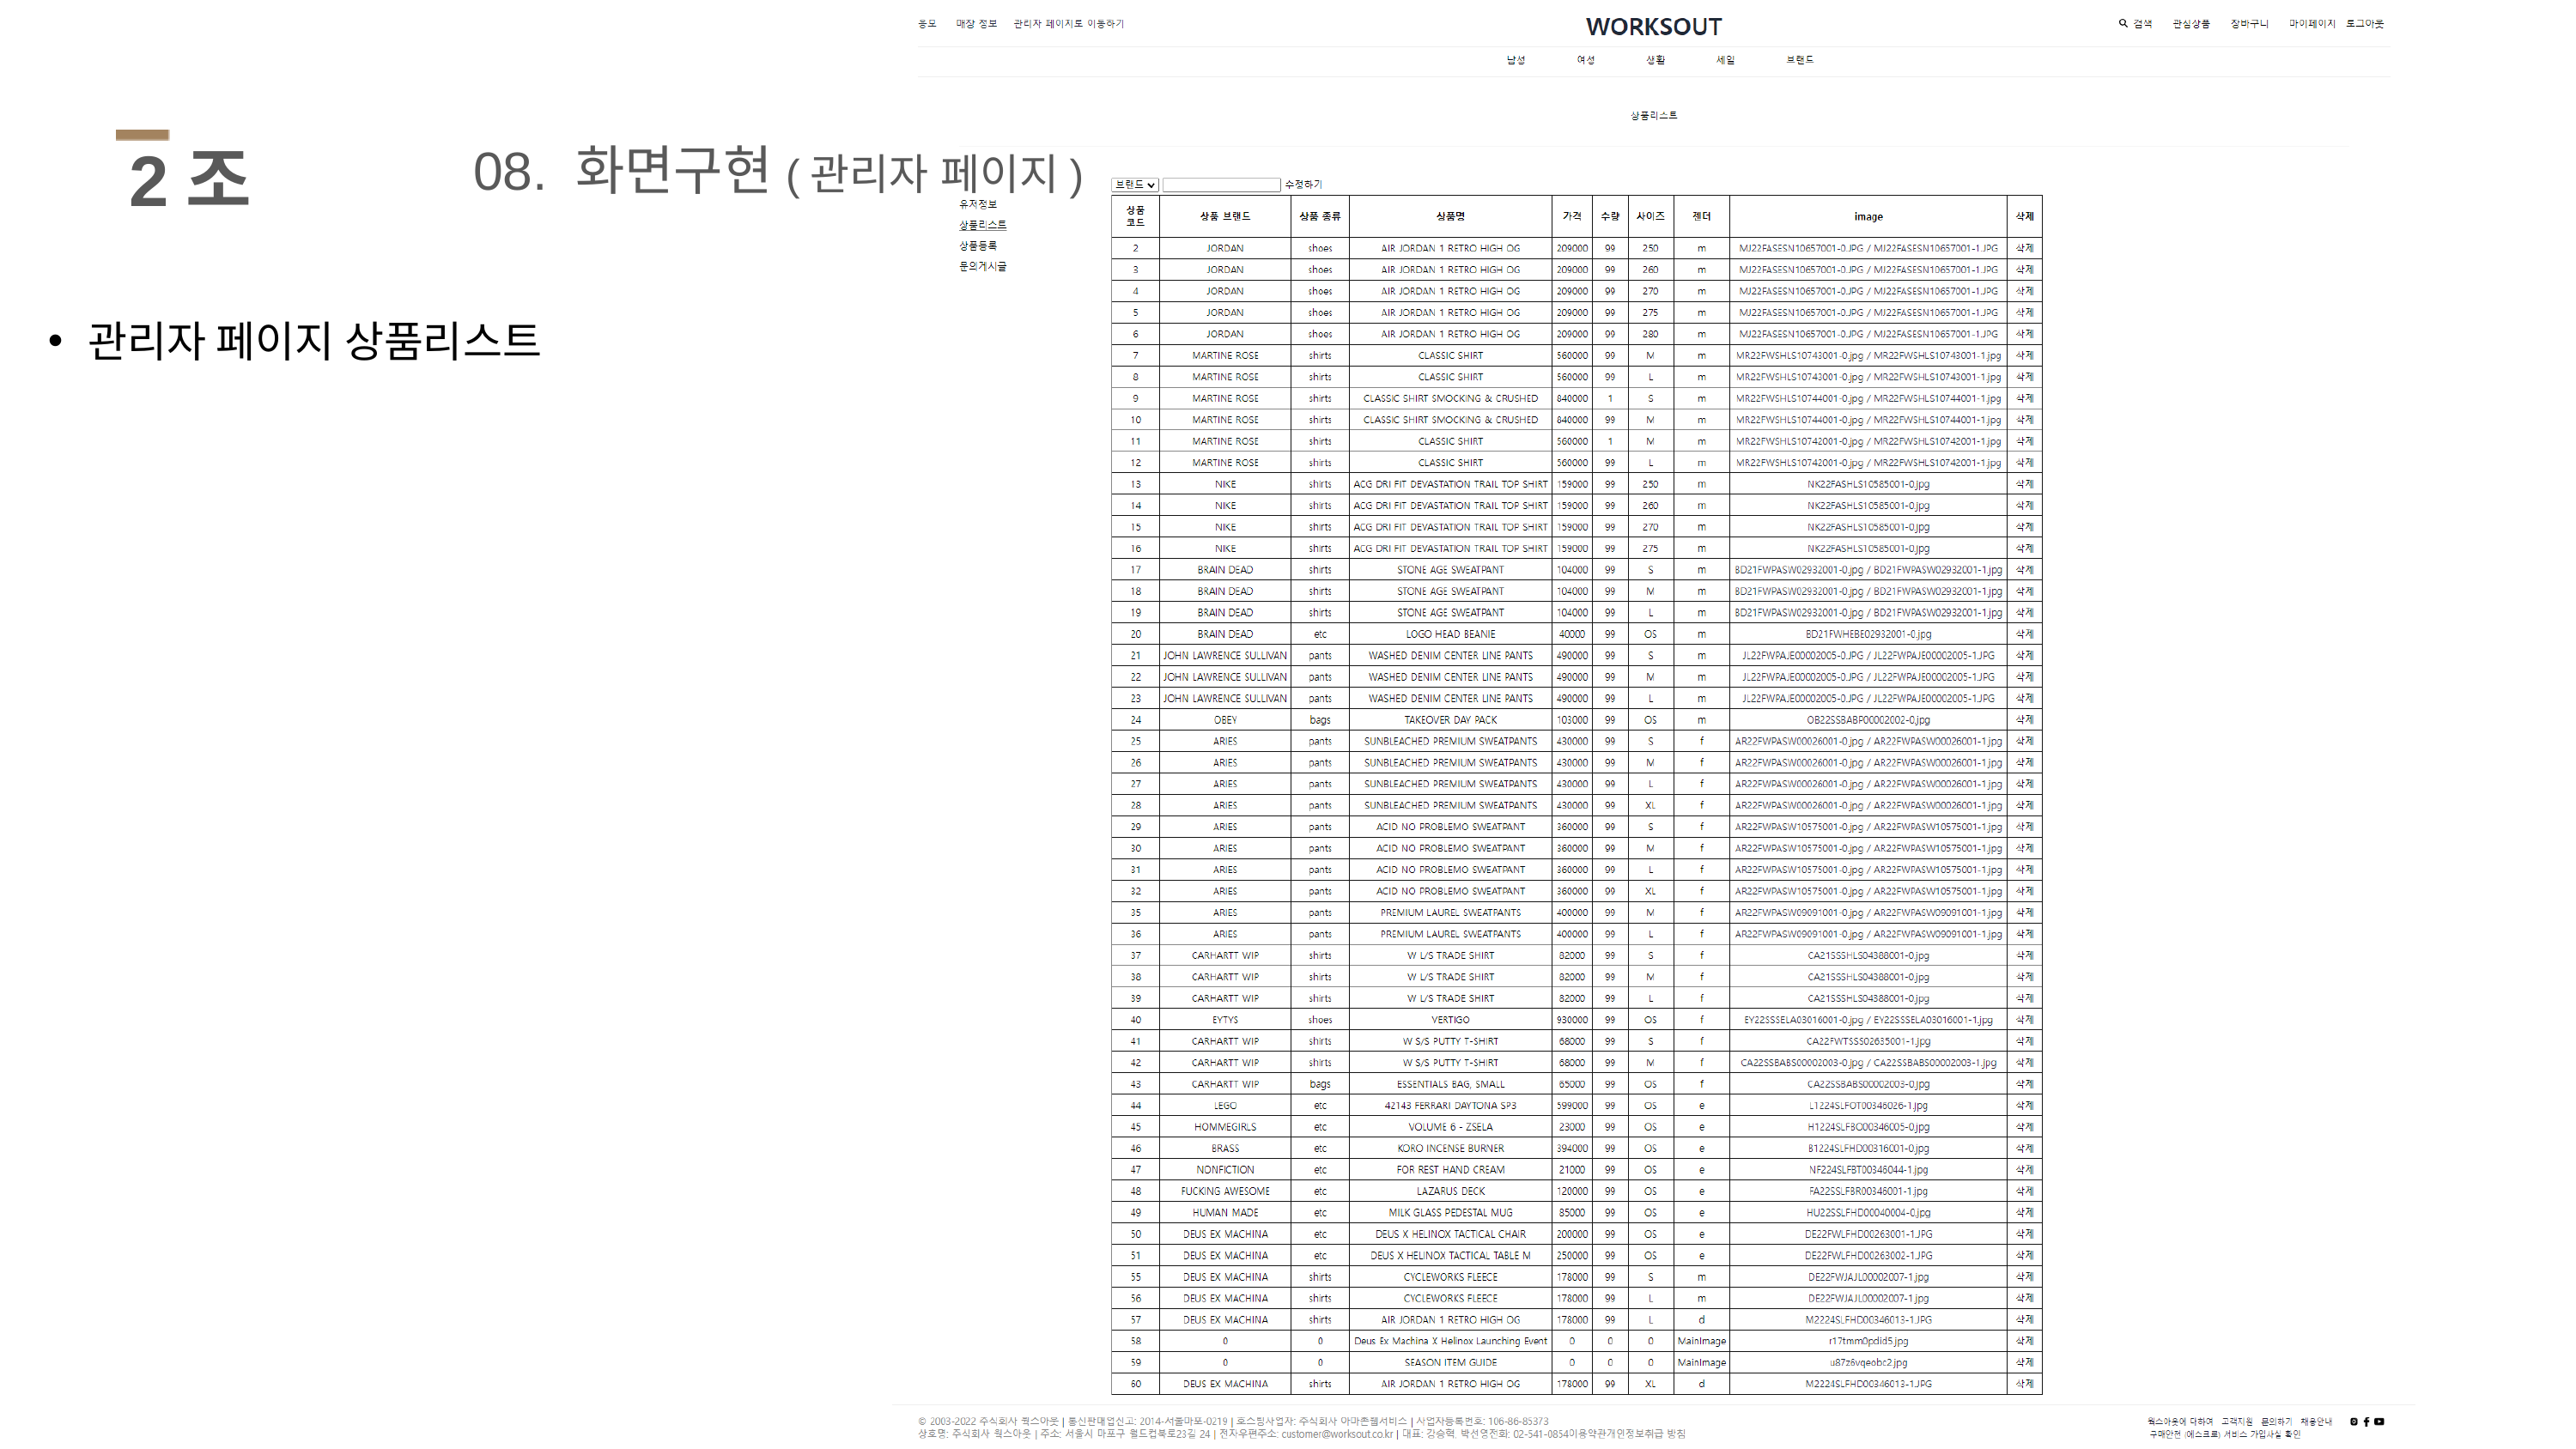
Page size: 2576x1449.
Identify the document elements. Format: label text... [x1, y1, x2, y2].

text_box 관리자 페이지 상품리스트 [34, 307, 601, 373]
picture [116, 130, 170, 141]
picture [891, 0, 2415, 1449]
text_box 2조 [116, 128, 576, 227]
text_box 08. 화면구현 [460, 130, 887, 208]
text_box (관리자 페이지) [772, 141, 887, 205]
